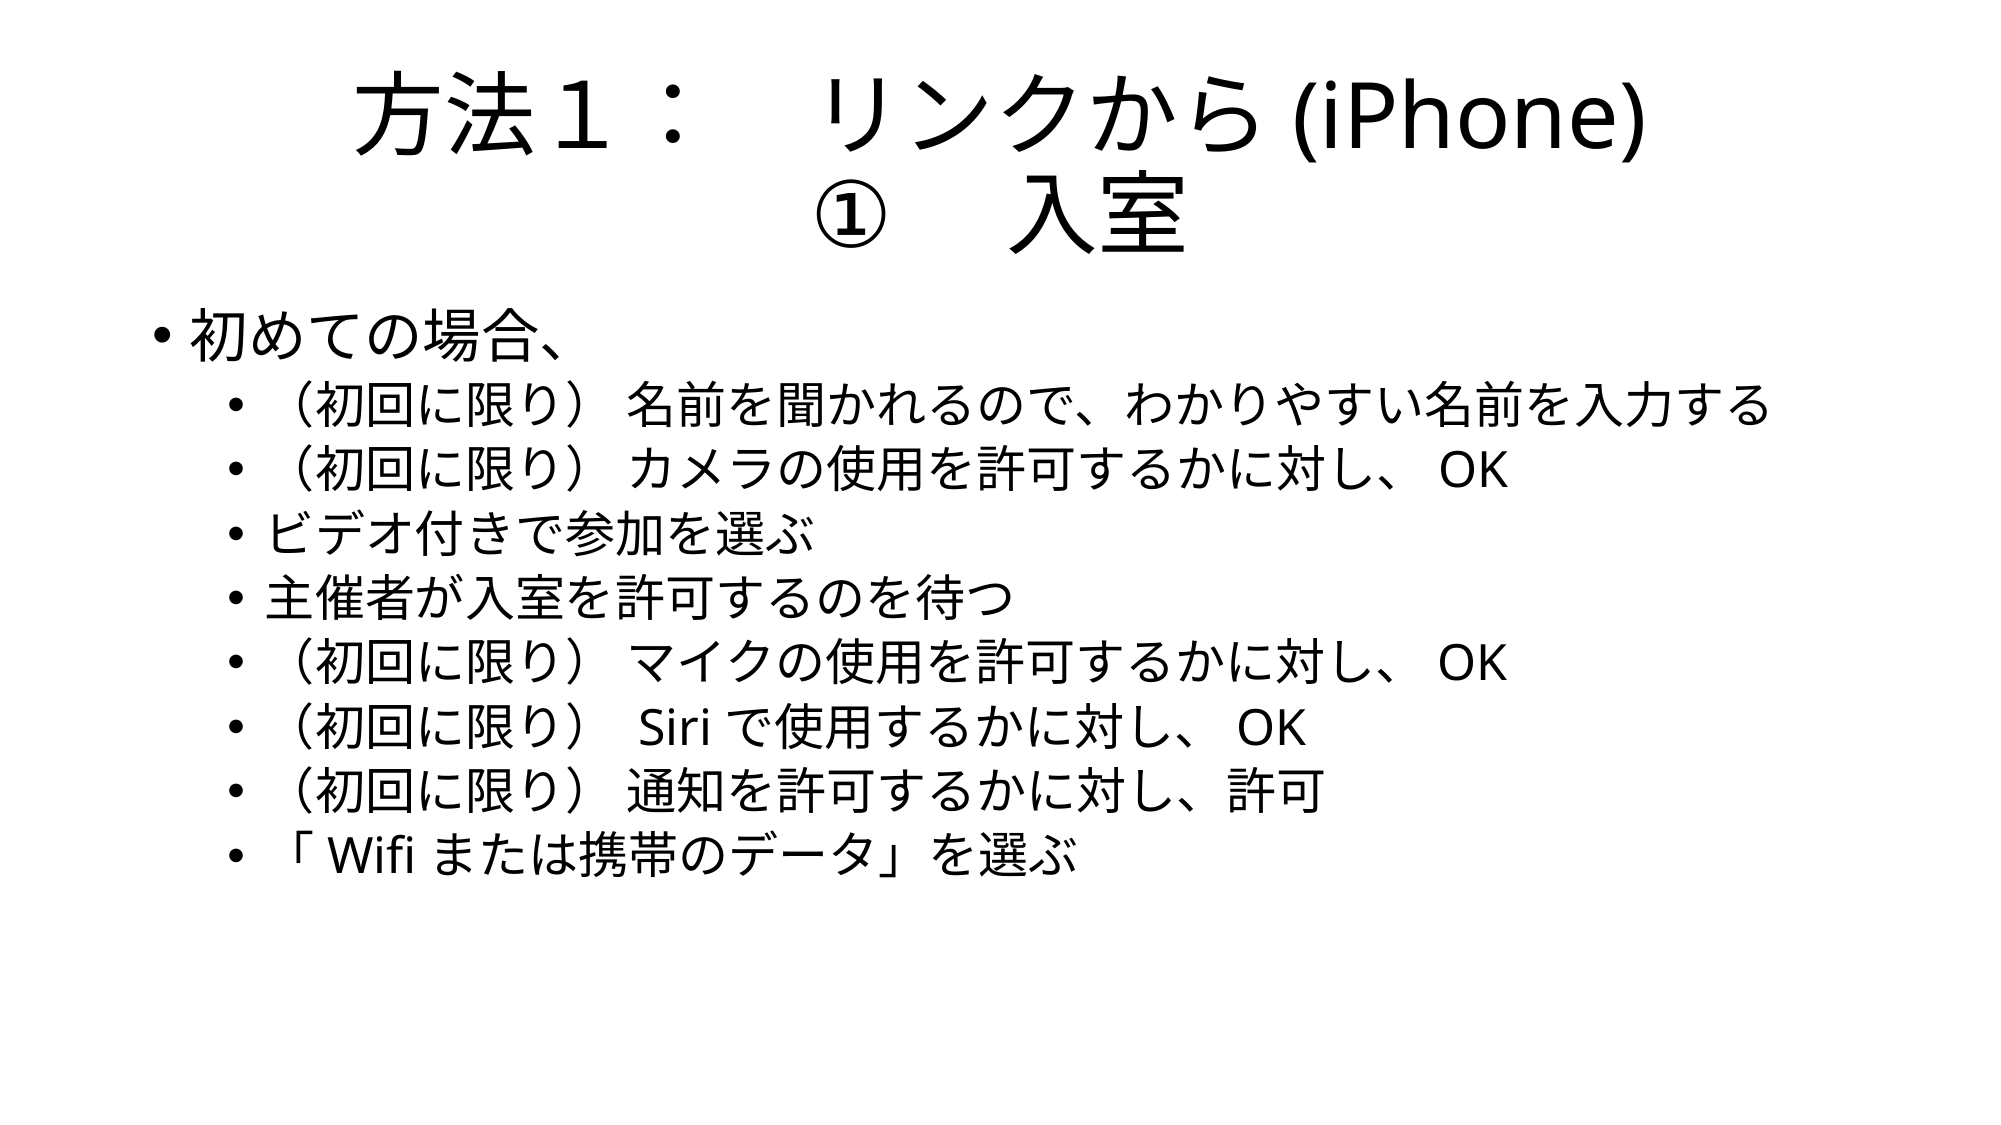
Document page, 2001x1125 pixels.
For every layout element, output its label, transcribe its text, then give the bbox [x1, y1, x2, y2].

title 方法１： リンクから(iPhone) ① 入室 [137, 59, 1863, 278]
list 初めての場合、 （初回に限り） 名前を聞かれるので、わかりやすい名前を入力する （初回に限り） カメラの使用を許可するかに対し、OK ビデオ付きで参加を選ぶ 主催者が入室を許可するのを待つ （初回に限り） マイクの使用を許可するかに対し、OK （初回に限り） Siriで使用するかに対し、OK （初回に限り） 通知を許可するかに対し、許可 「Wifiまたは携帯のデータ」を選ぶ [137, 299, 1863, 1014]
